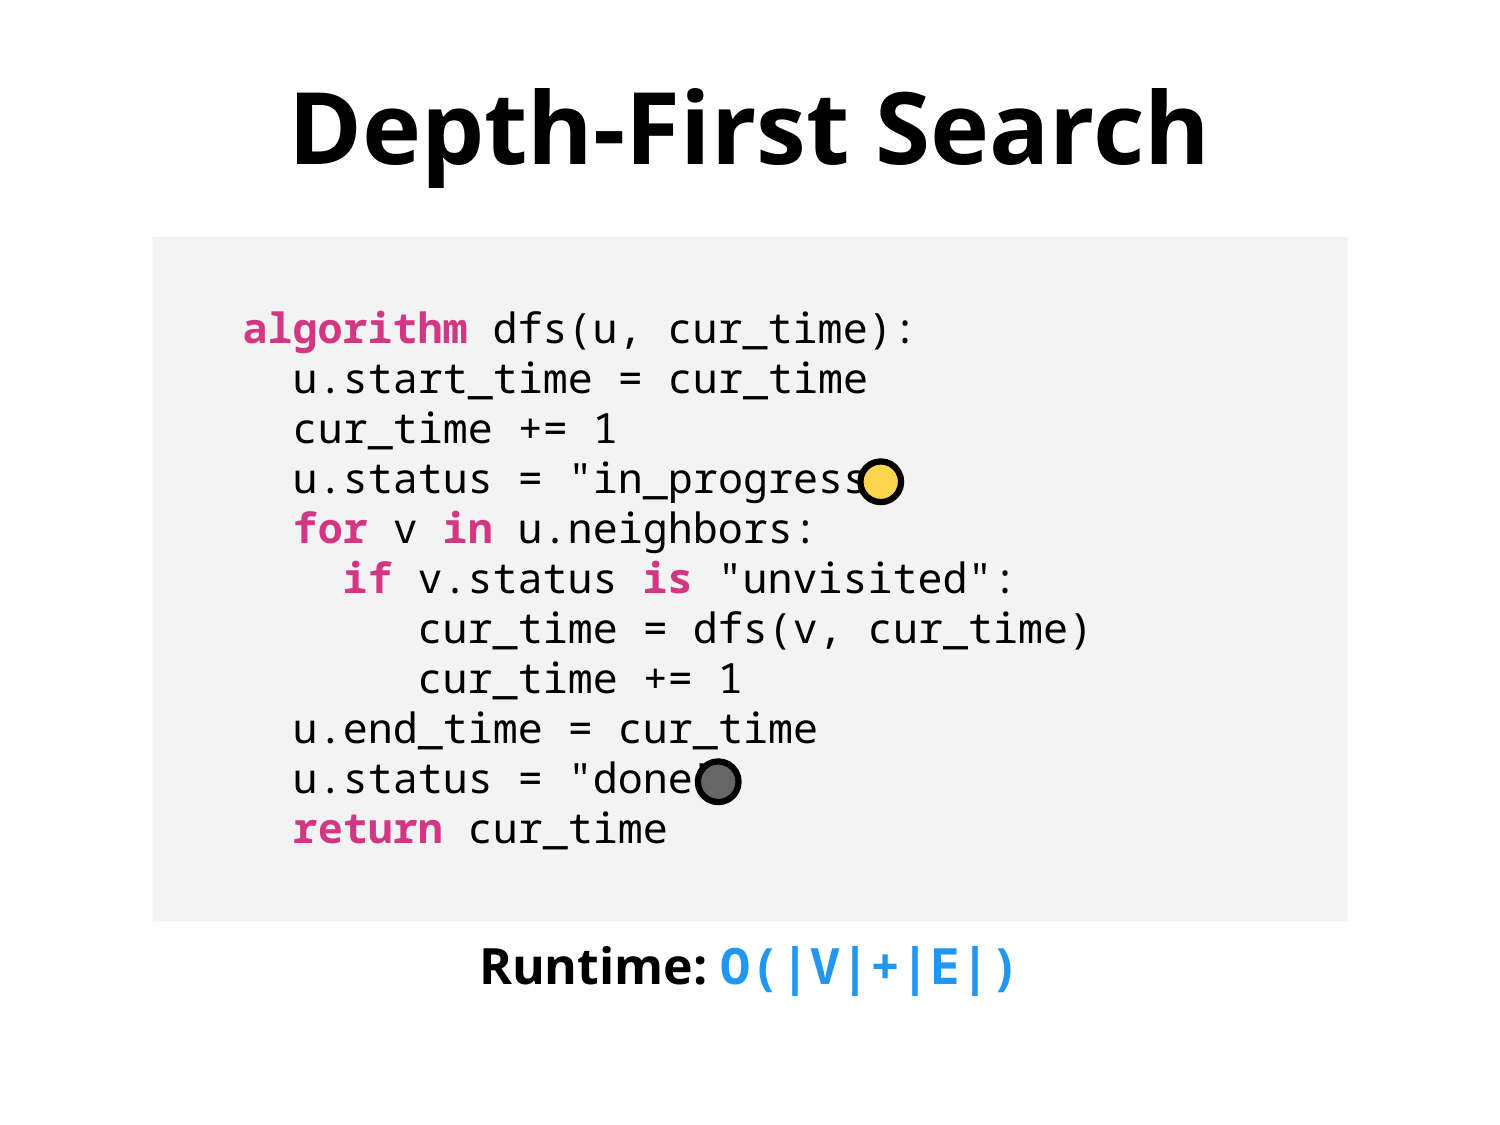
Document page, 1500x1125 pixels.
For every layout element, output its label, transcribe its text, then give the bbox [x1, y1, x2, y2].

text_box [99, 236, 1400, 1125]
text_box Runtime: O(|V|+|E|) [152, 919, 1348, 1090]
text_box [860, 461, 902, 503]
subtitle Depth-First Search [0, 50, 1500, 237]
text_box algorithm dfs(u, cur_time): u.start_time = cur_time cur_time += 1 u.status = "in_progress" for v in u.neighbors: if v.status is "unvisited": cur_time = dfs(v, cur_time) cur_time += 1 u.end_time = cur_time u.status = "done" return cur_time [152, 236, 1348, 919]
text_box [697, 761, 739, 803]
